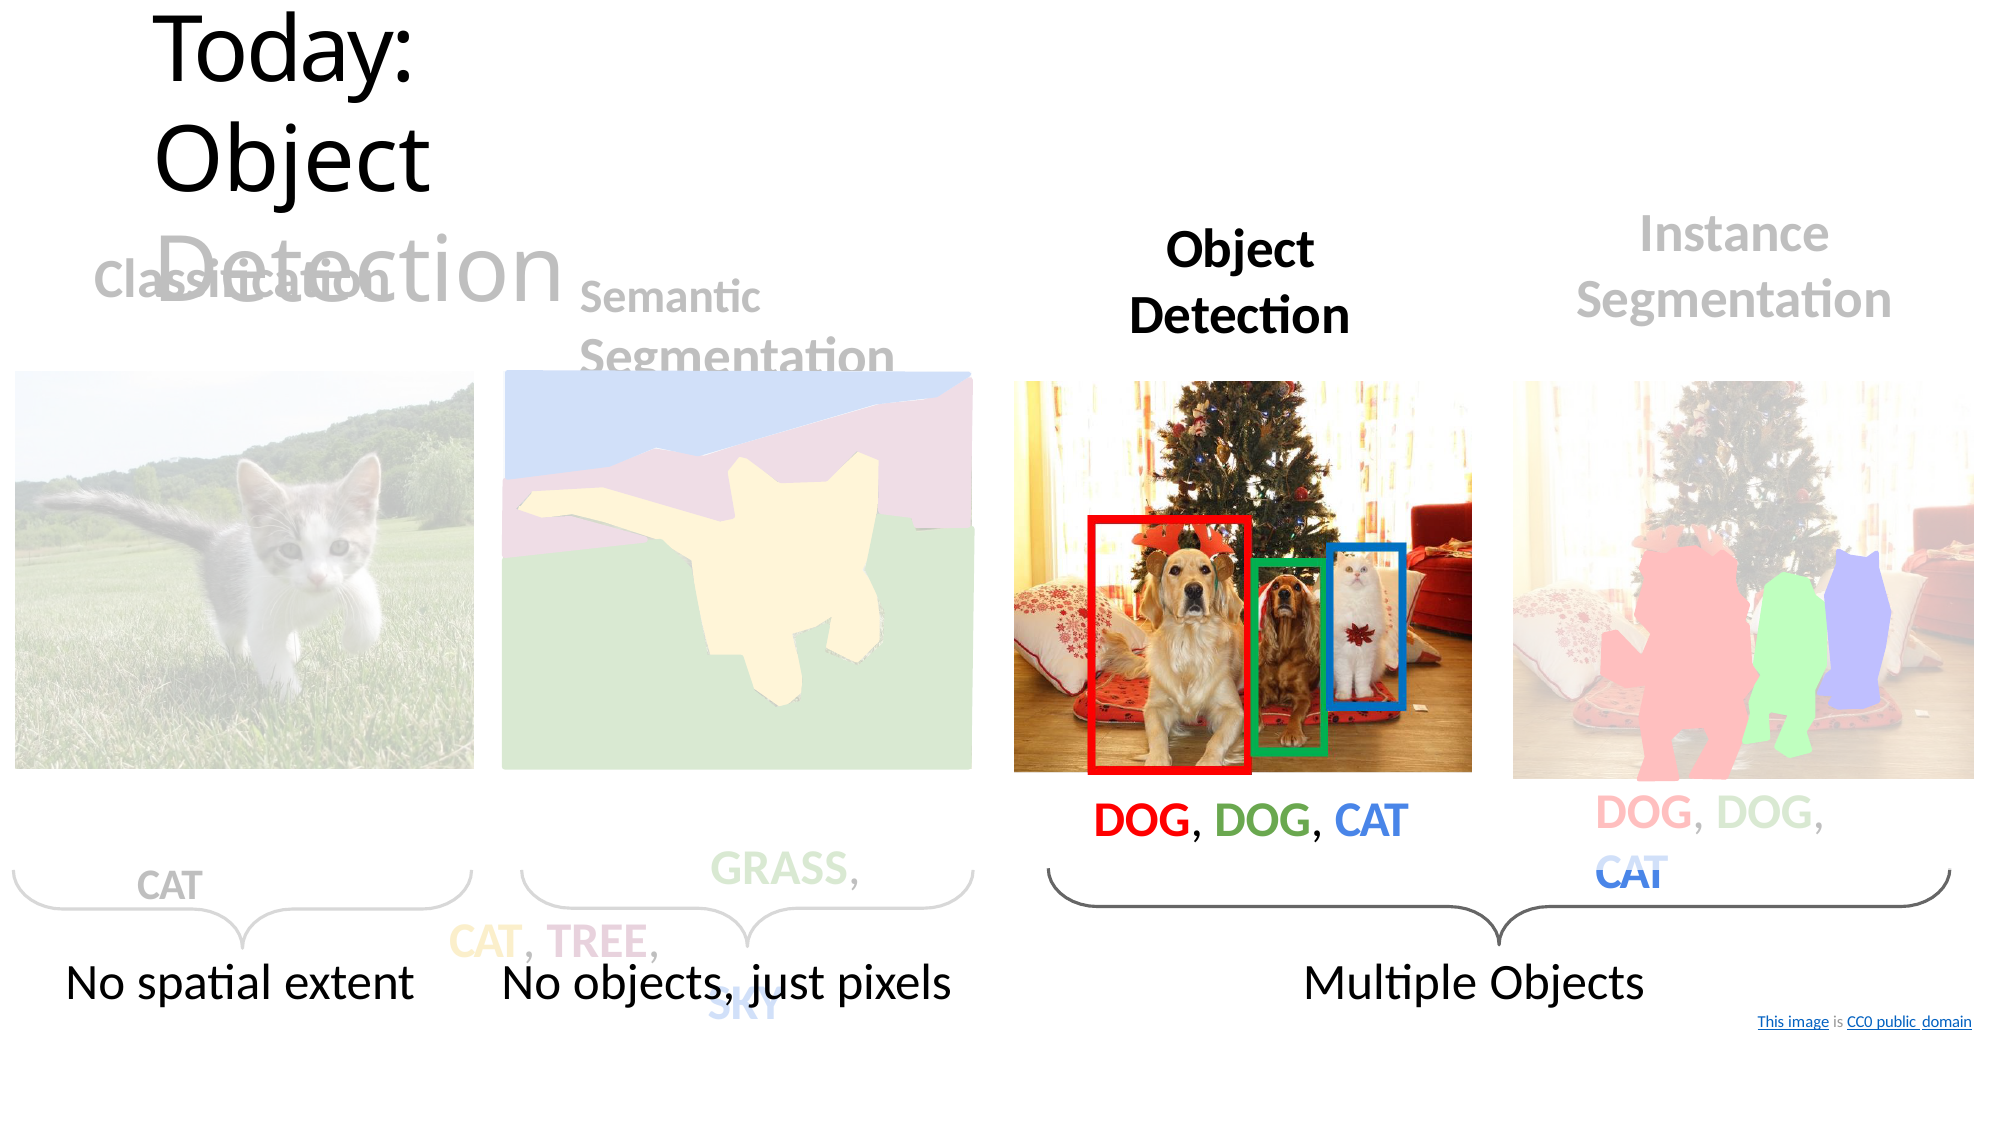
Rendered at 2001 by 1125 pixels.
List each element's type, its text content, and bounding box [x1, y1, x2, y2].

picture [1014, 381, 1046, 776]
text_box Multiple Objects [1300, 959, 1651, 1011]
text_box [1046, 381, 1974, 947]
text_box Object Detection [1127, 211, 1357, 345]
text_box [1488, 200, 1999, 870]
title Today: Object Detection [150, 0, 647, 211]
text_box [0, 212, 994, 1022]
text_box This image is CC0 public domain [1755, 1013, 1973, 1032]
